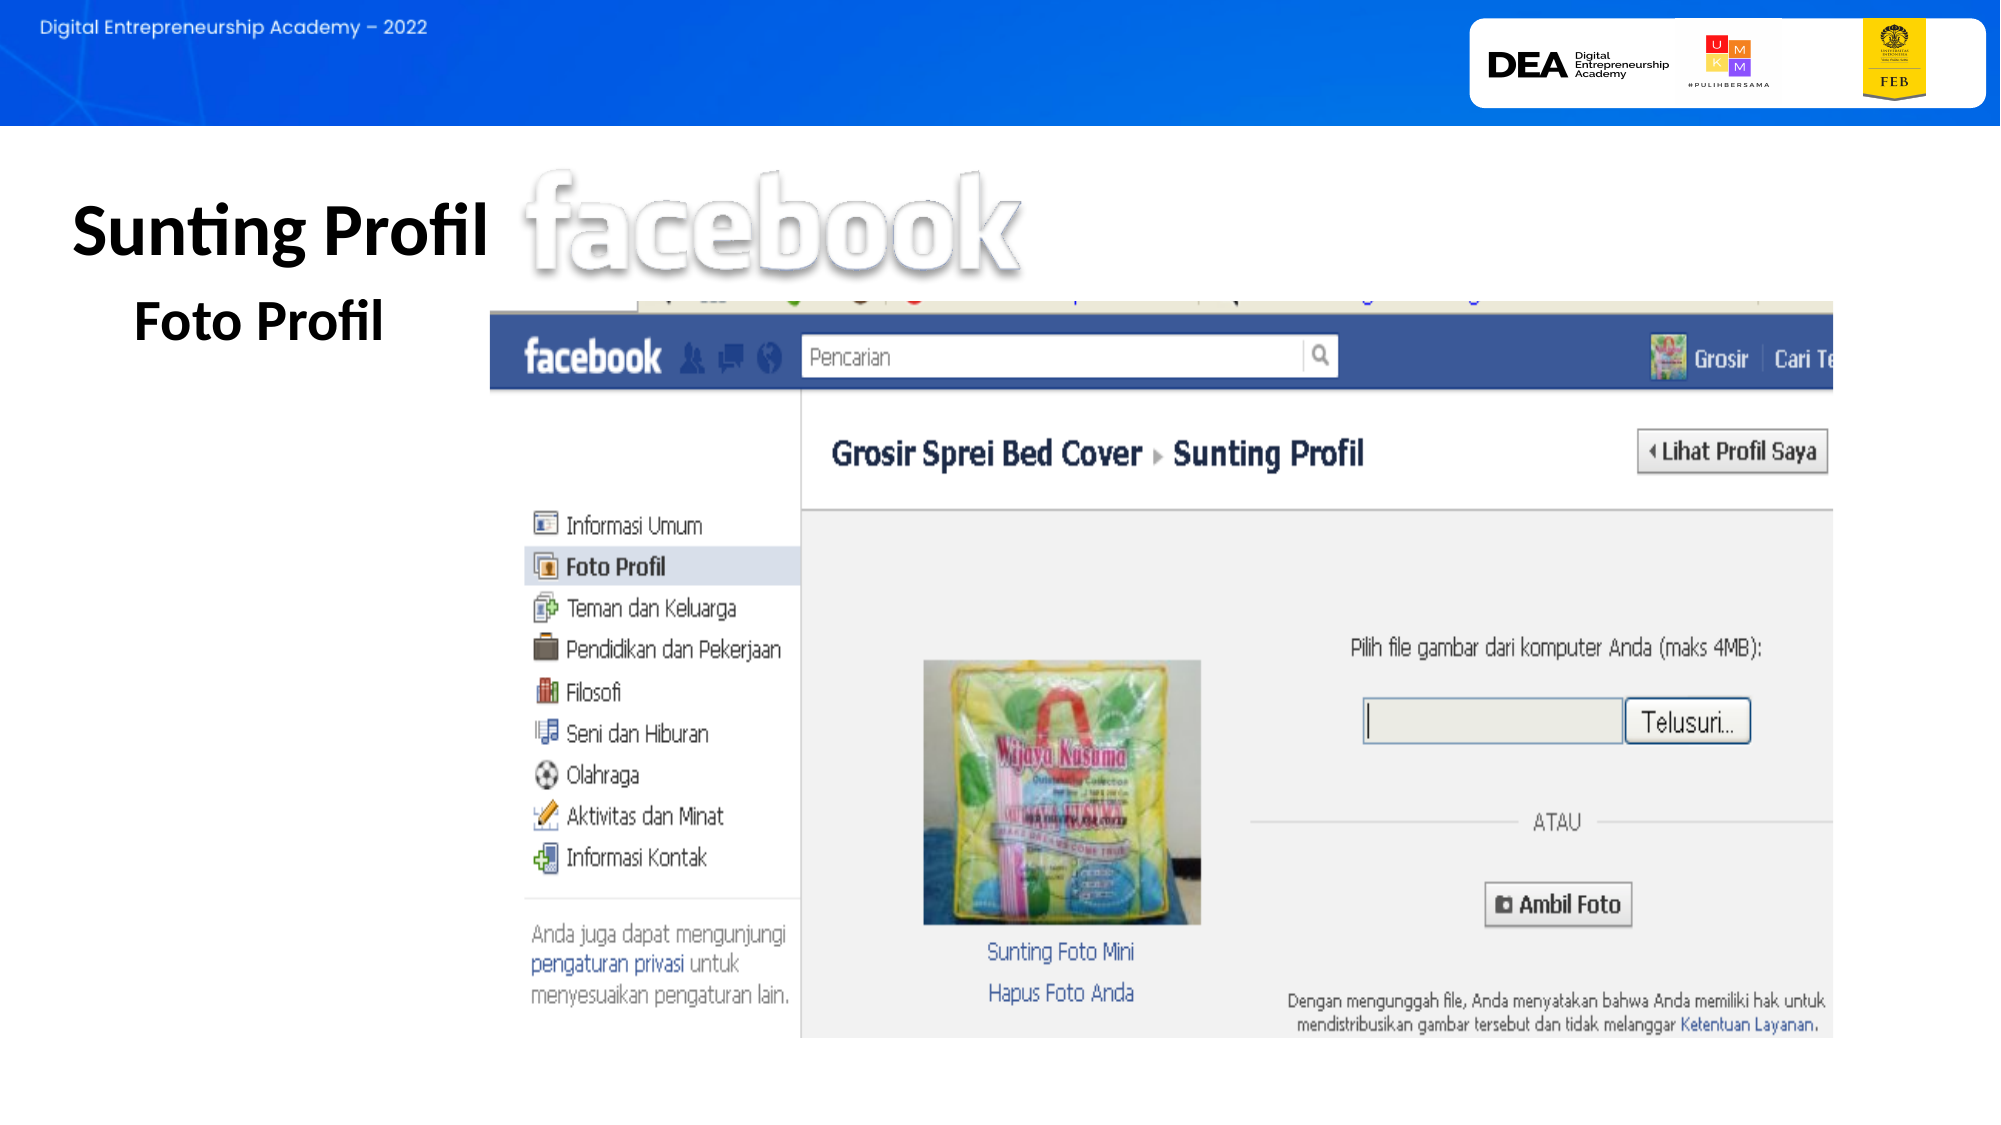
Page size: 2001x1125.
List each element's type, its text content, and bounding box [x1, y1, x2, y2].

picture [489, 147, 1834, 1038]
text_box Foto Profil [119, 278, 440, 360]
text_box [1451, 10, 1987, 115]
text_box Sunting Profil [57, 172, 504, 278]
picture [0, 0, 2000, 126]
